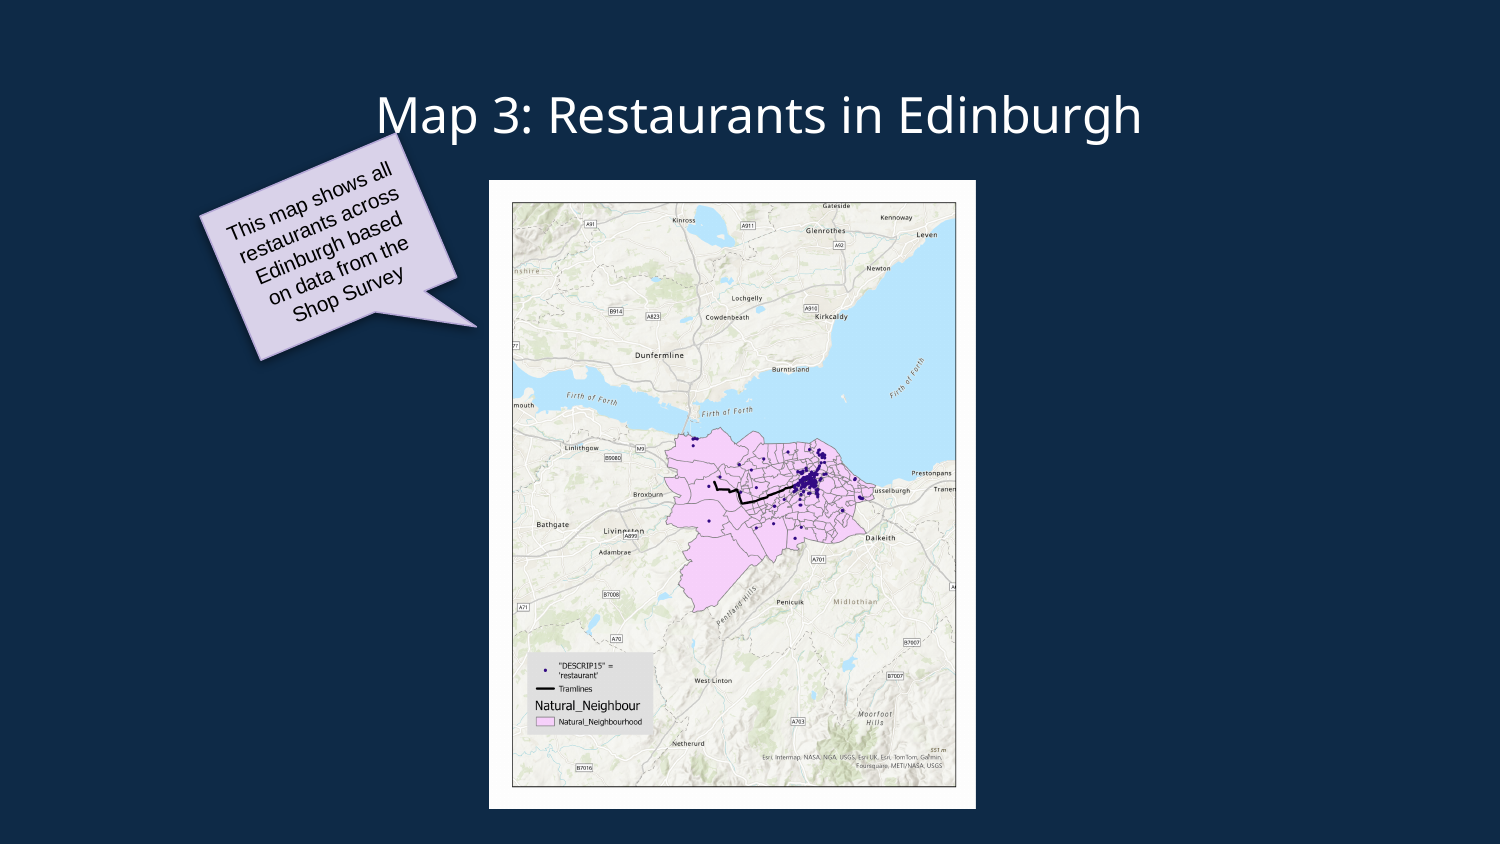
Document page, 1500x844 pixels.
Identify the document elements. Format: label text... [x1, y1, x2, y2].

text_box This map shows all restaurants across Edinburgh based on data from the Shop Survey [199, 133, 477, 361]
title Map 3: Restaurants in Edinburgh [84, 68, 1435, 148]
picture [489, 180, 976, 810]
